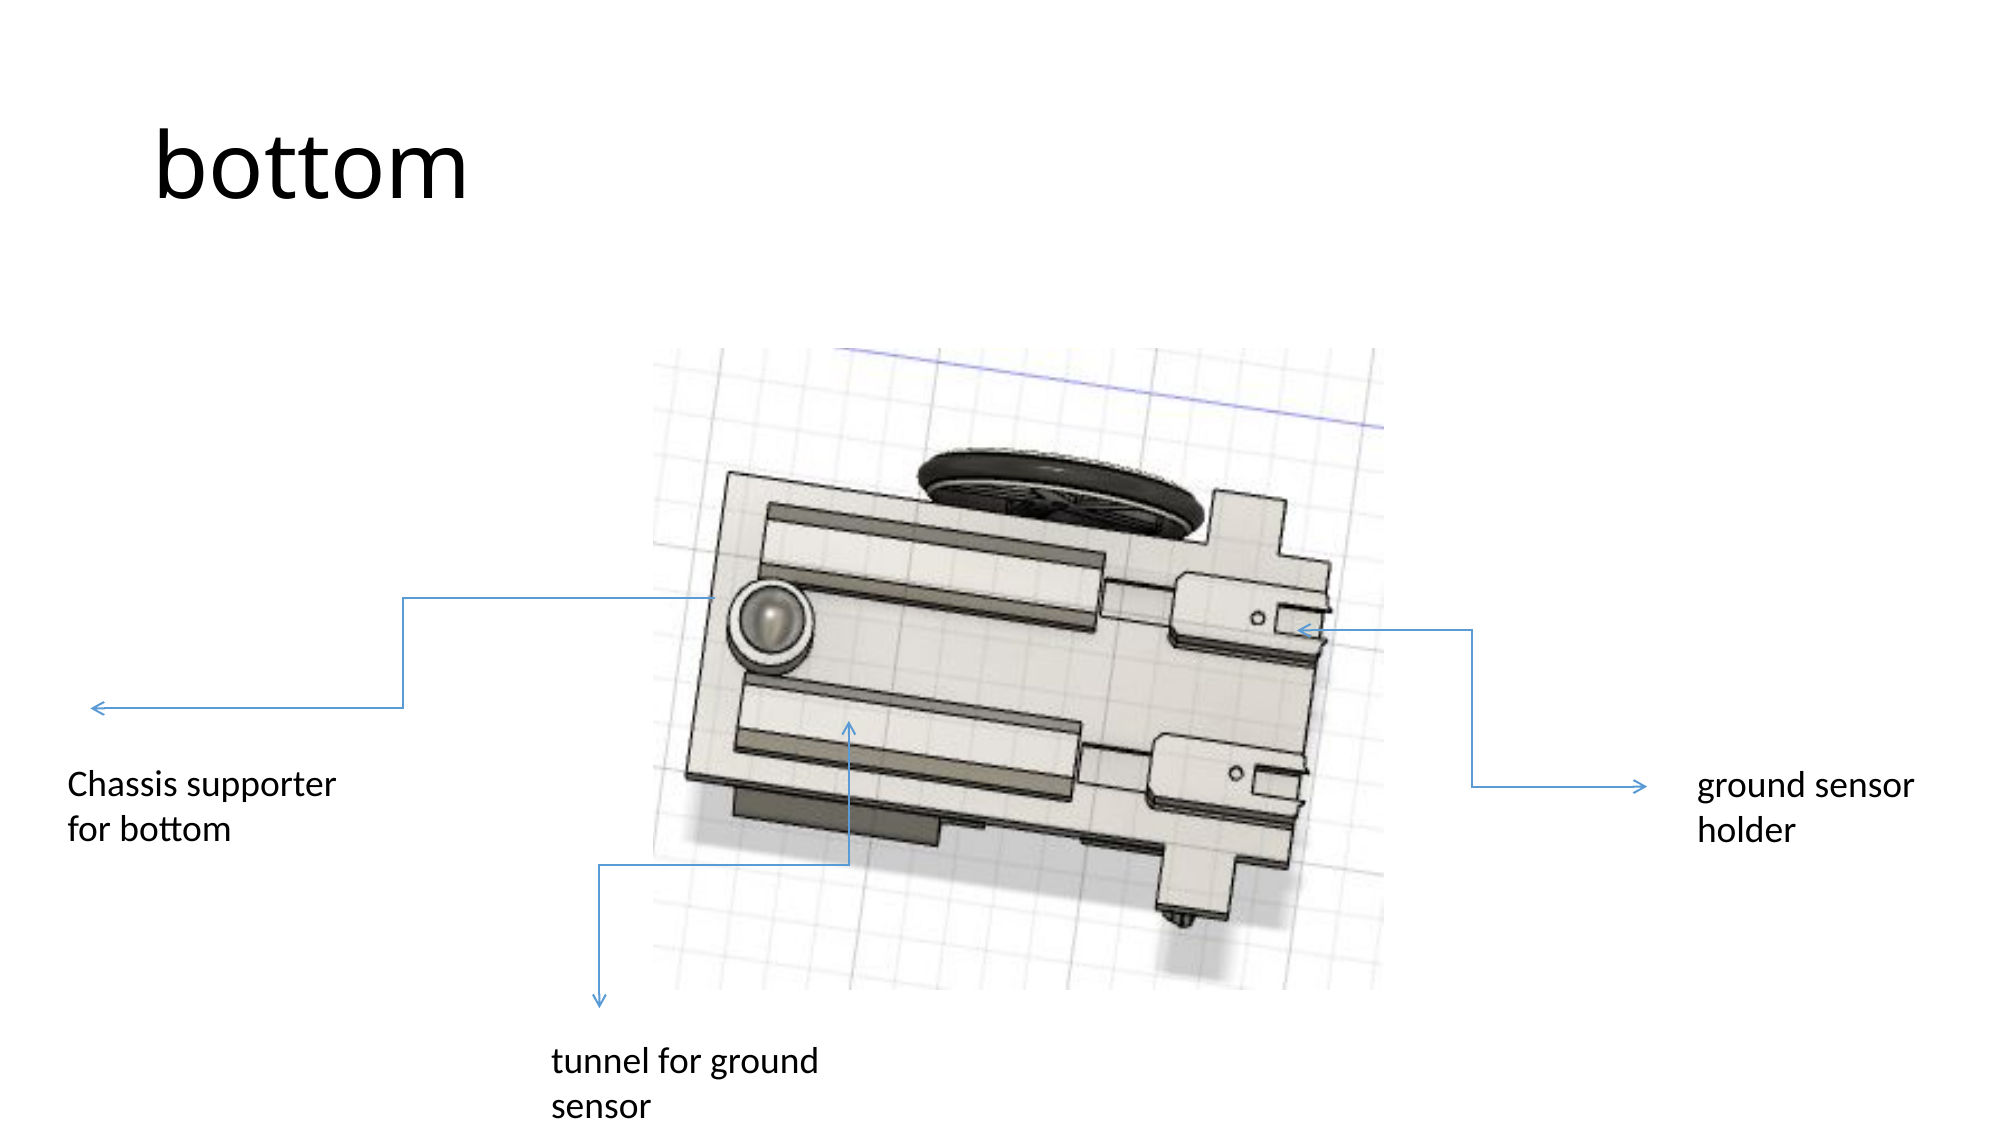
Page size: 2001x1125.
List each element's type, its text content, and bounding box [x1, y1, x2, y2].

text_box Chassis supporter for bottom [52, 751, 376, 856]
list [653, 348, 1384, 990]
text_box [580, 739, 868, 990]
text_box tunnel for ground sensor [536, 1028, 877, 1125]
text_box ground sensor holder [1682, 752, 1940, 858]
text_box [90, 597, 716, 709]
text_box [1296, 630, 1648, 787]
title bottom [137, 59, 1863, 278]
